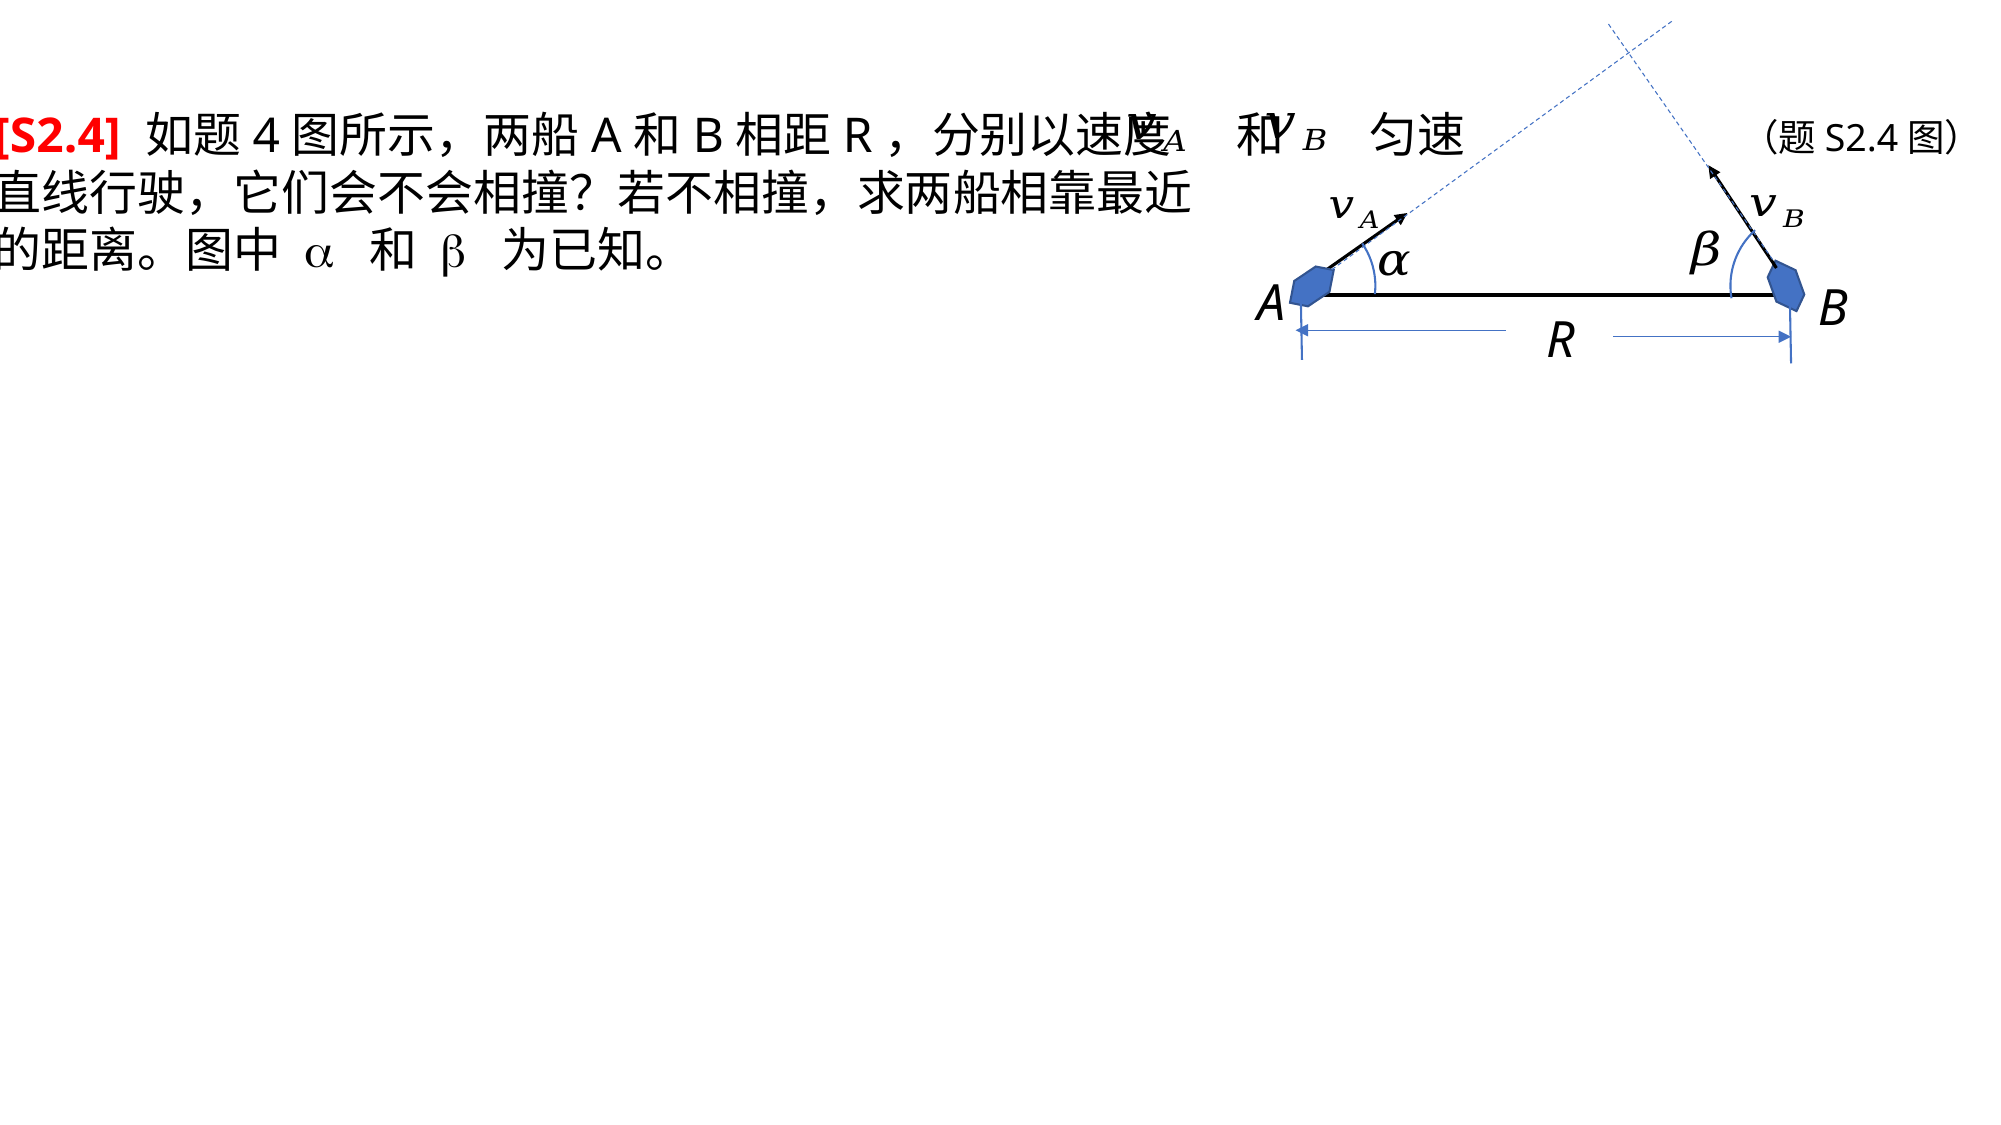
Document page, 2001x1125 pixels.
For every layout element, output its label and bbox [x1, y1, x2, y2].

text_box [37, 20, 1986, 377]
